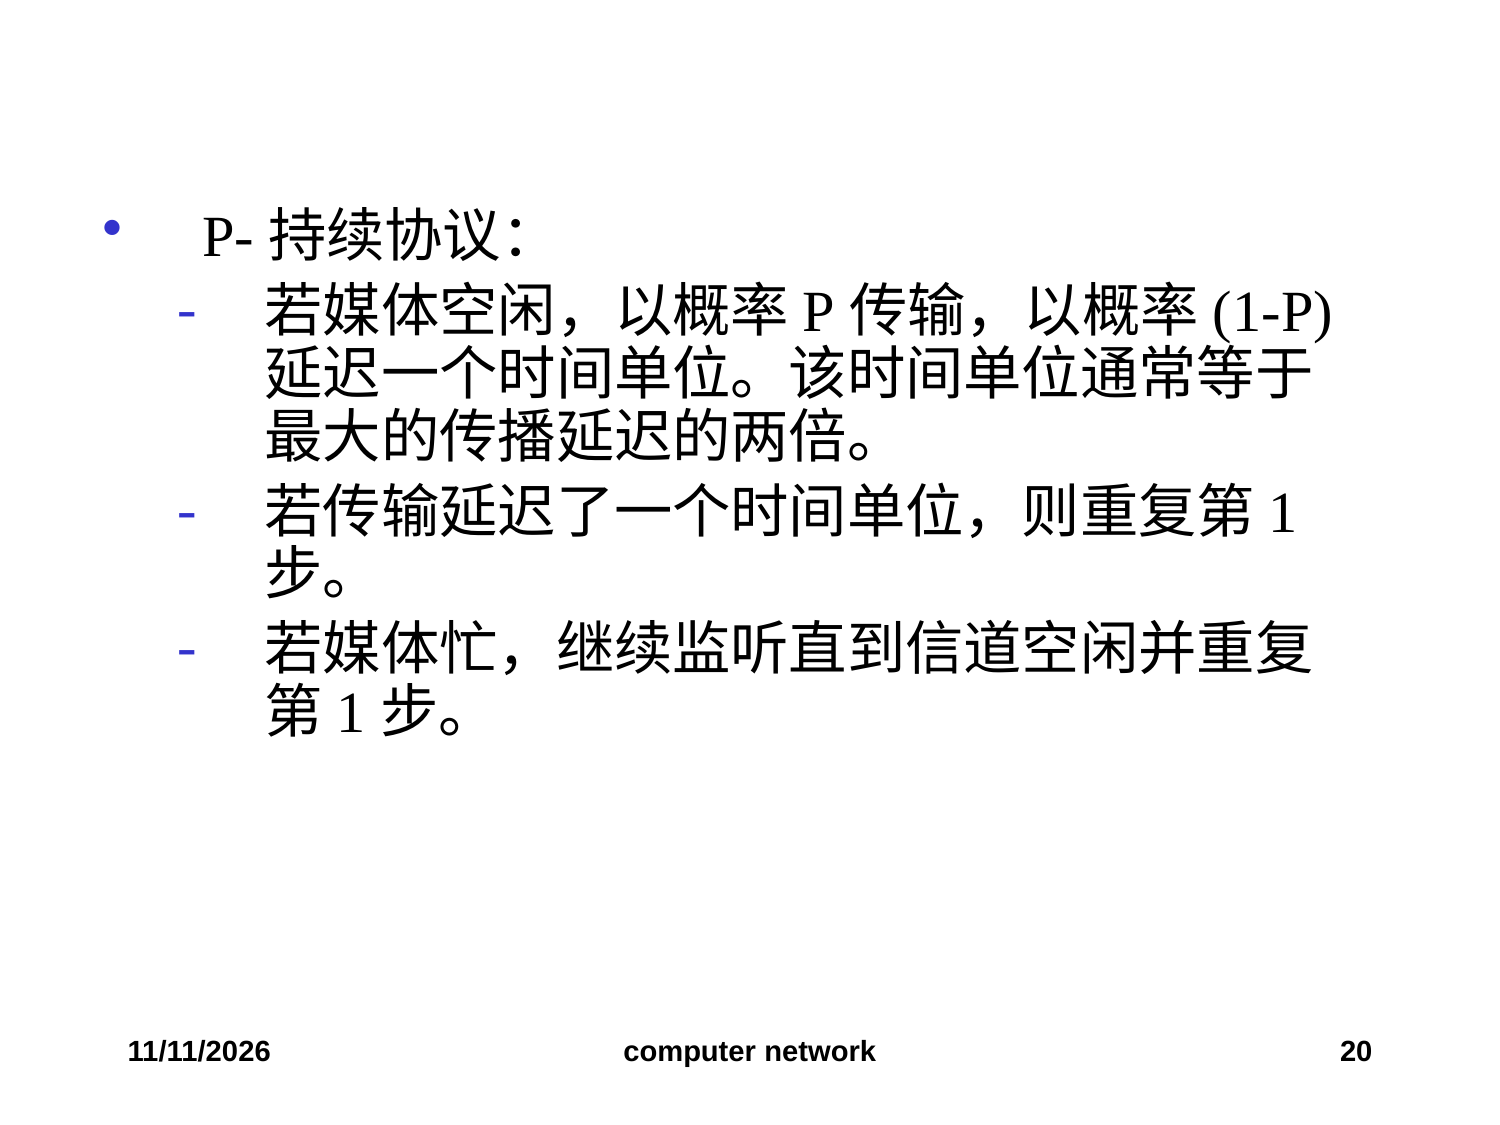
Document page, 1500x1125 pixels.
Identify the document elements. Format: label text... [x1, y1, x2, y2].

slide_number 20 [1074, 1025, 1388, 1100]
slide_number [112, 1025, 425, 1100]
footer computer network [512, 1025, 988, 1100]
text_box P-持续协议： 若媒体空闲，以概率P传输，以概率(1-P)延迟一个时间单位。该时间单位通常等于最大的传播延迟的两倍。 若传输延迟了一个时间单位，则重复第1步。 若媒体忙，继续监听直到信道空闲并重复第1步。 [87, 199, 1363, 875]
